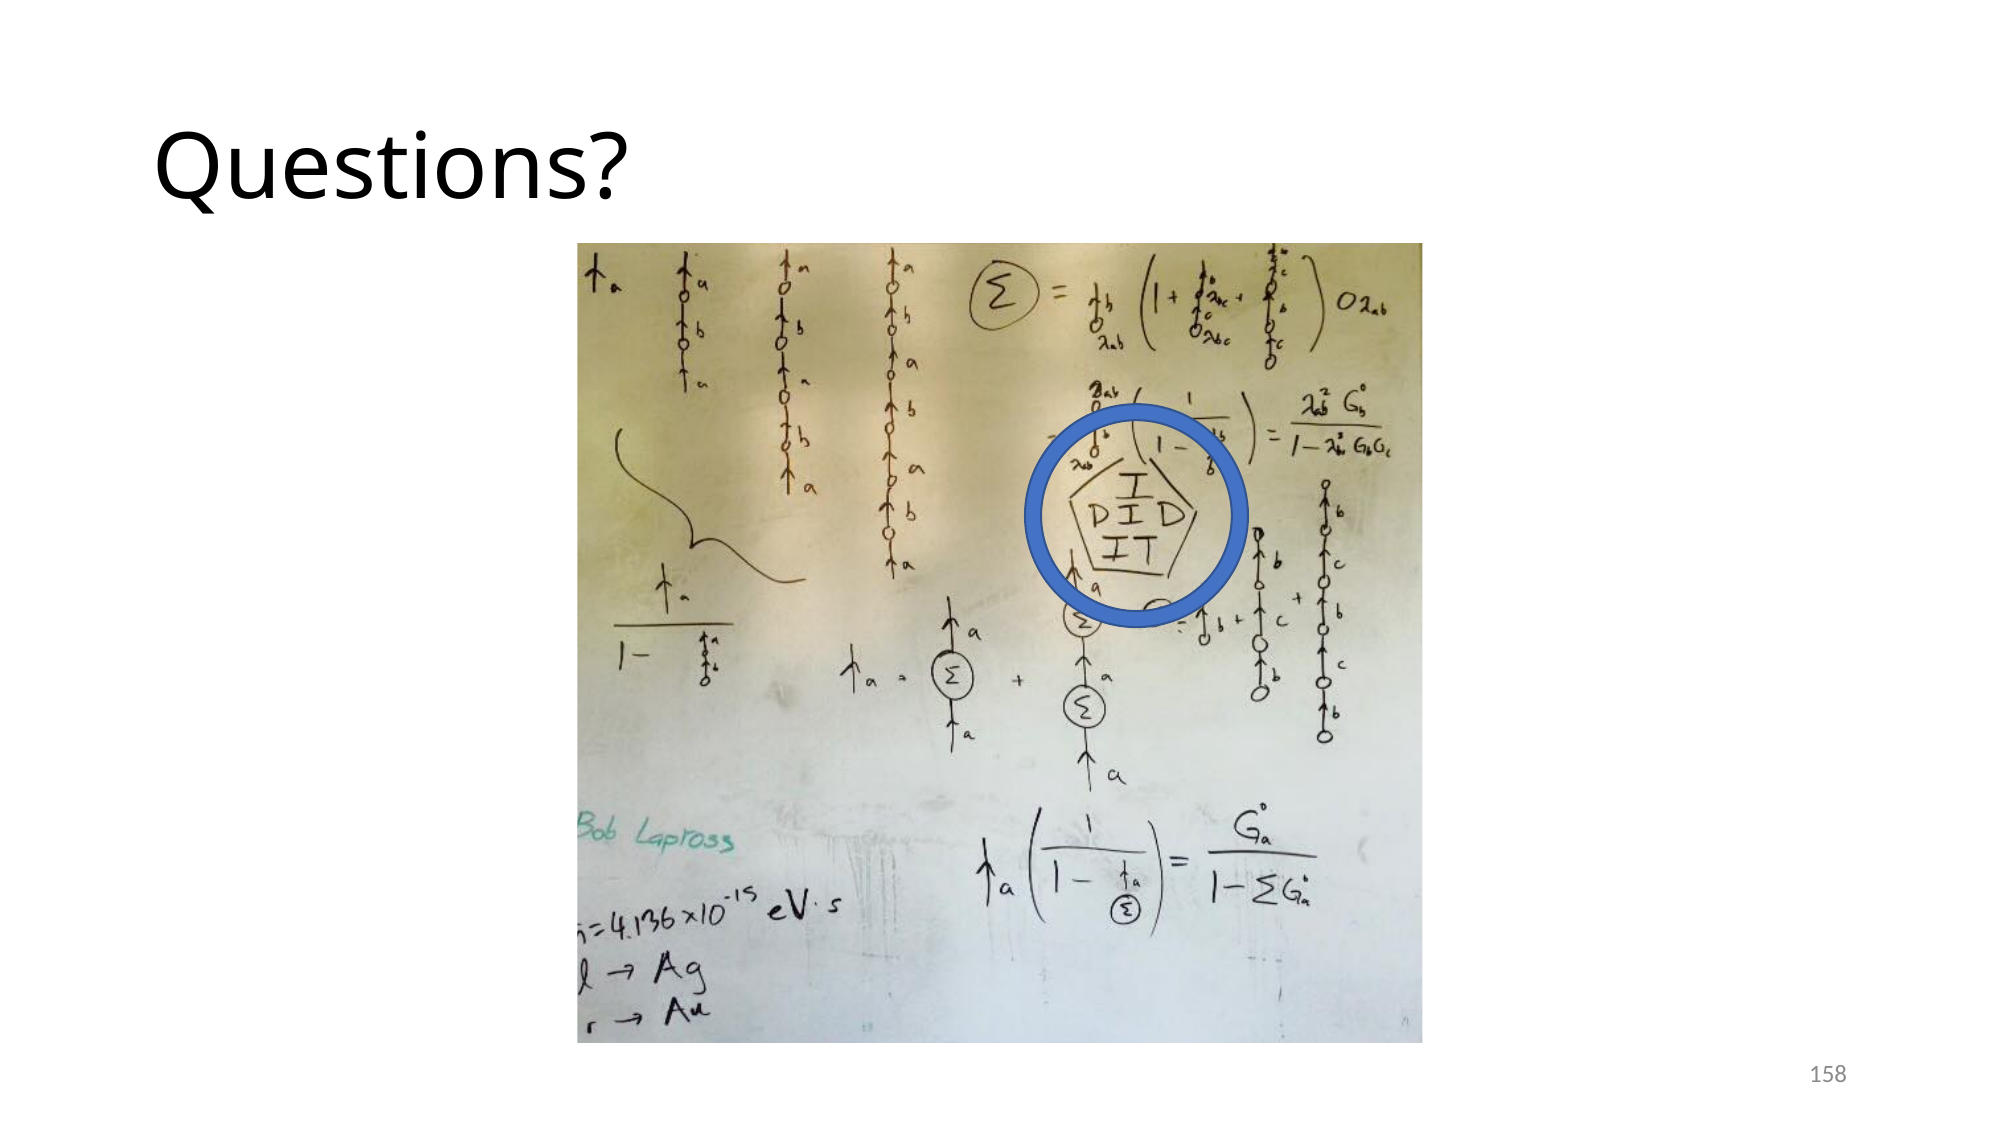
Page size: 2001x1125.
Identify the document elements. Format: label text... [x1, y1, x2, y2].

slide_number 157 [1412, 1042, 1863, 1103]
title Questions? [137, 59, 1863, 278]
picture [577, 243, 1423, 1043]
